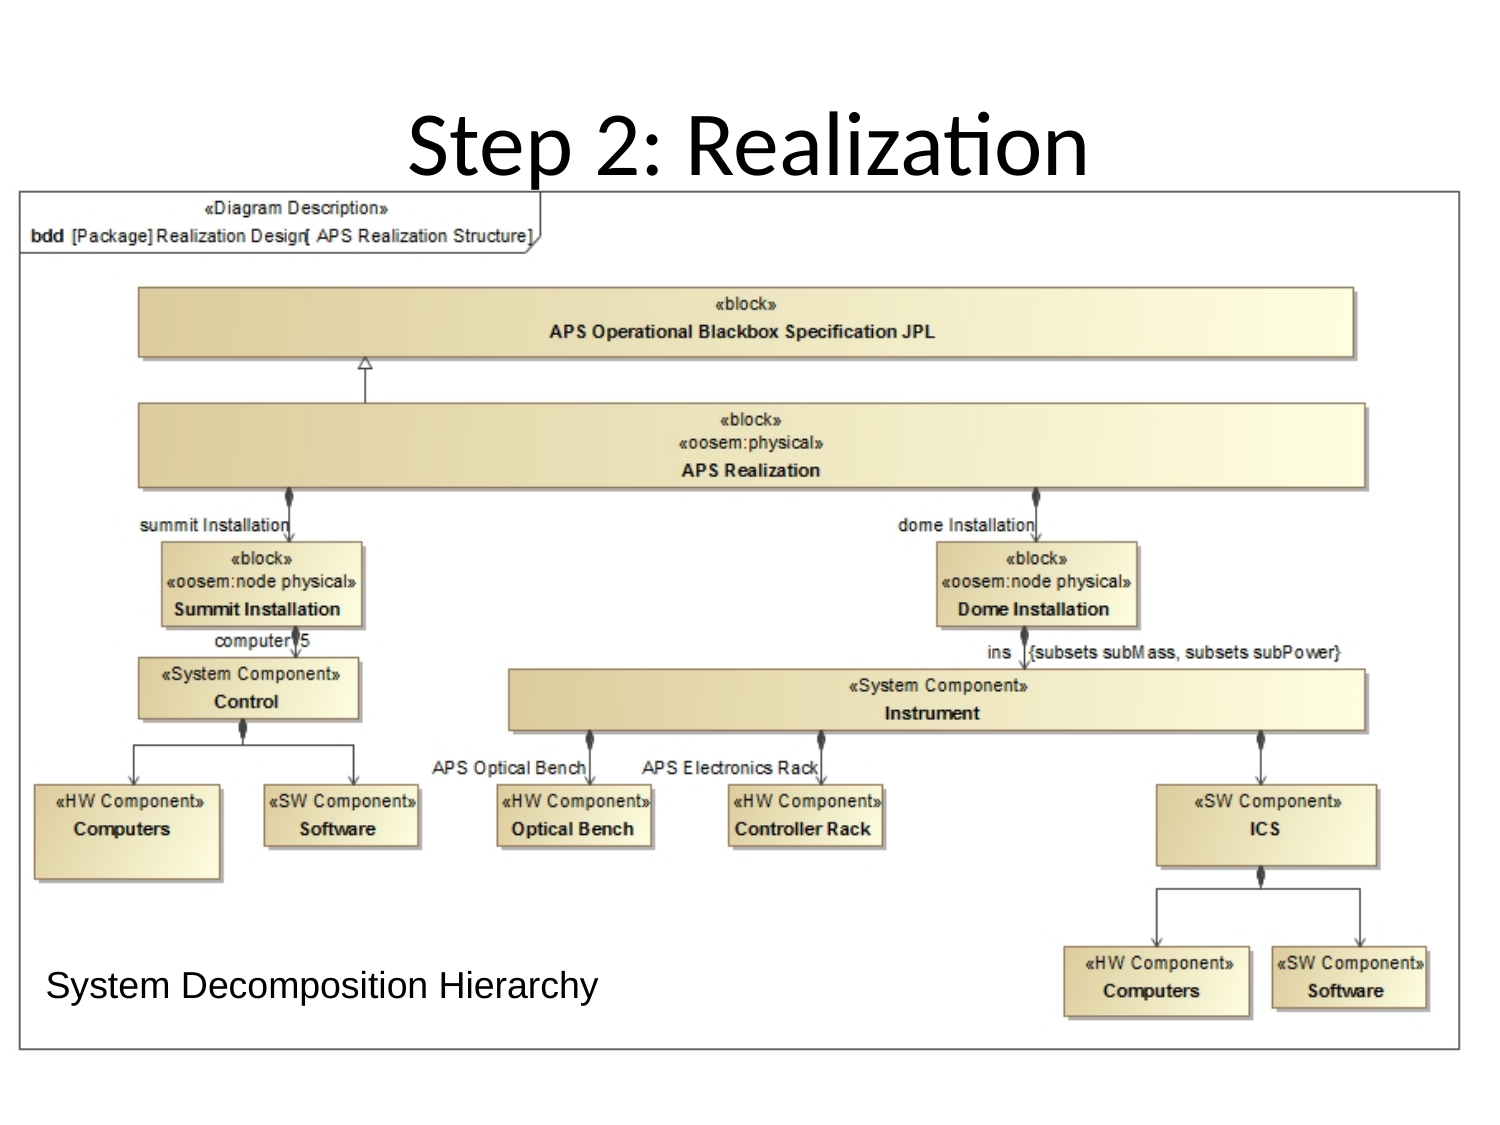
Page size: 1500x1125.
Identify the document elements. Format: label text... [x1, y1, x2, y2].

picture [11, 182, 1500, 1091]
title Step 2: Realization [75, 45, 1425, 182]
